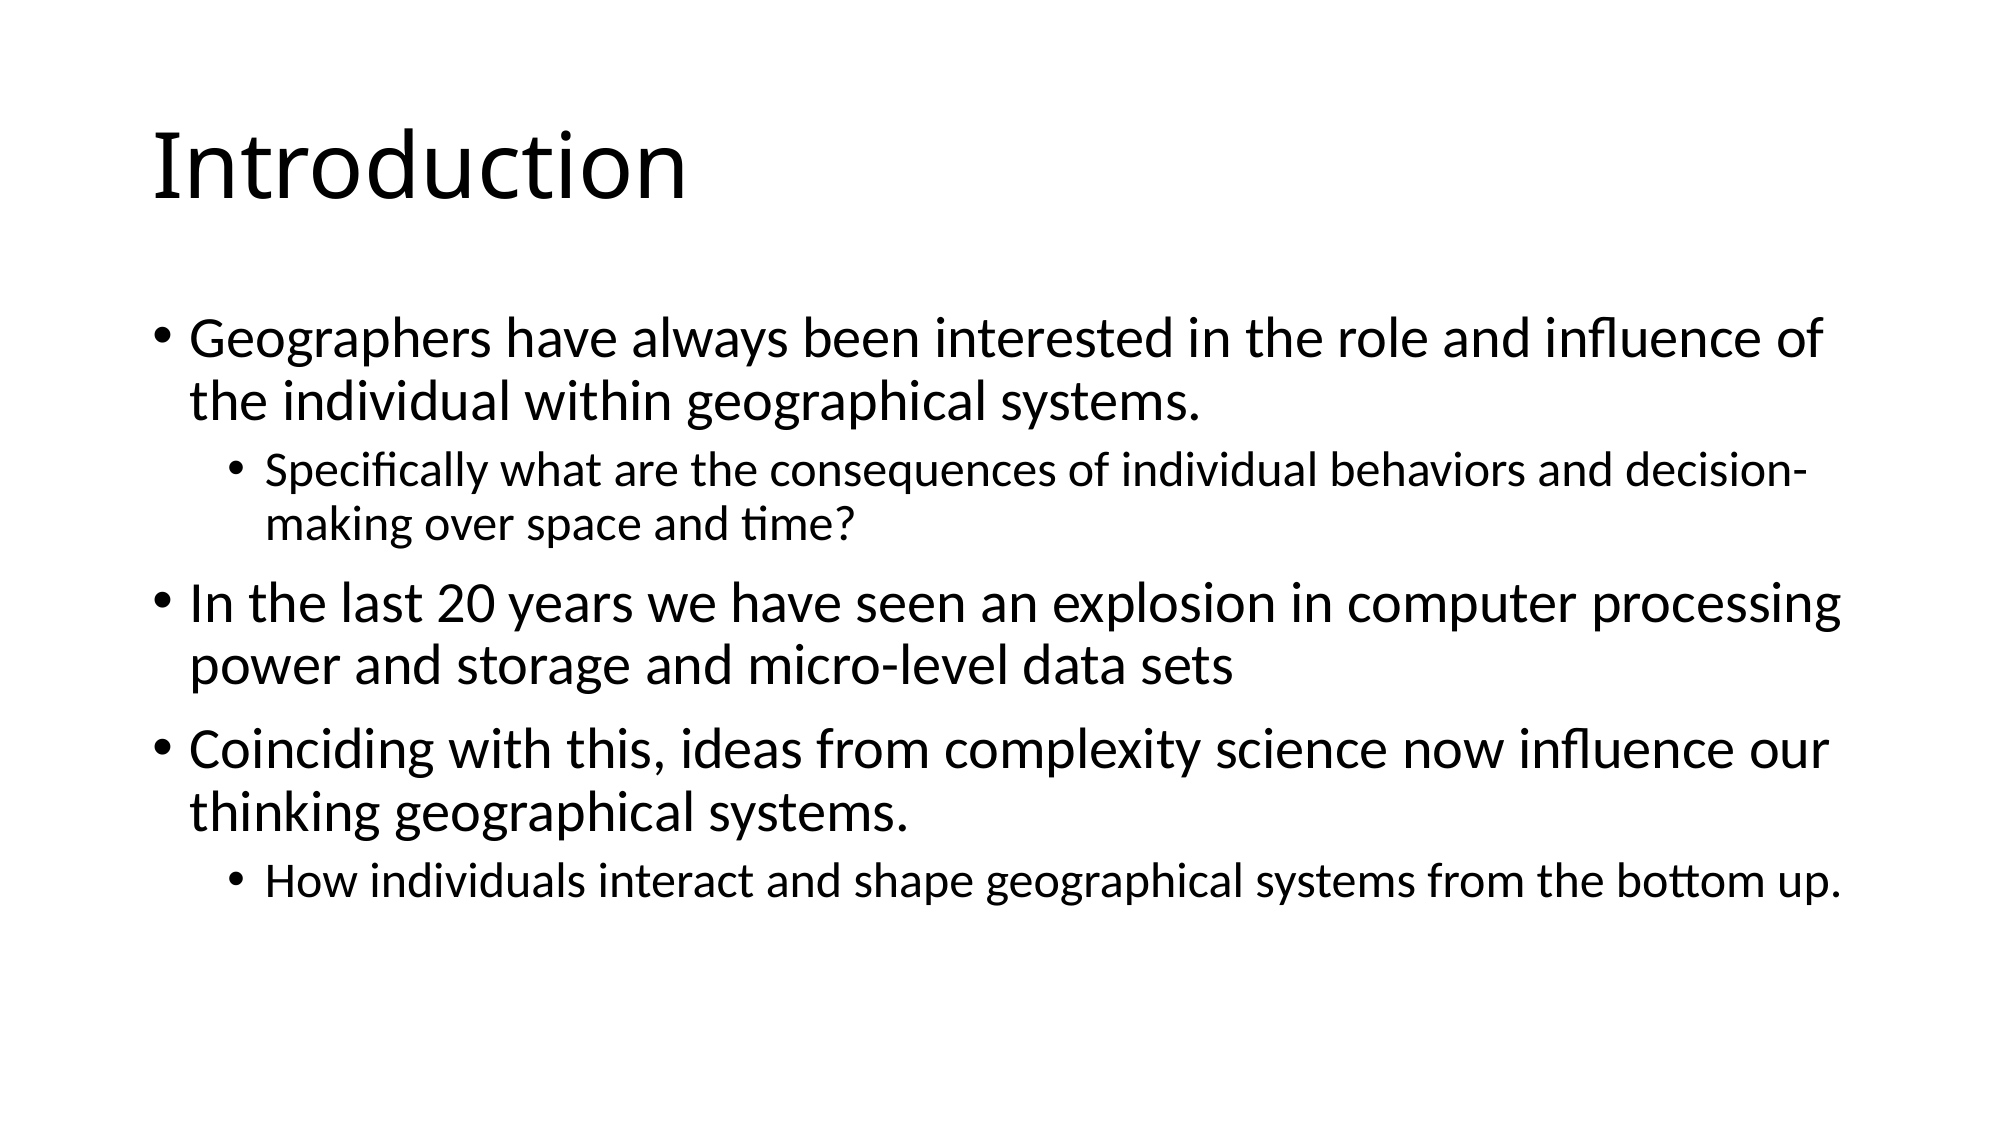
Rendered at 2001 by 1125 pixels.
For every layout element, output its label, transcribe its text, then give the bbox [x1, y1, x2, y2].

title Introduction [137, 59, 1863, 278]
list Geographers have always been interested in the role and influence of the individual within geographical systems. Specifically what are the consequences of individual behaviors and decision-making over space and time? In the last 20 years we have seen an explosion in computer processing power and storage and micro-level data sets Coinciding with this, ideas from complexity science now influence our thinking geographical systems. How individuals interact and shape geographical systems from the bottom up. [137, 299, 1863, 1014]
